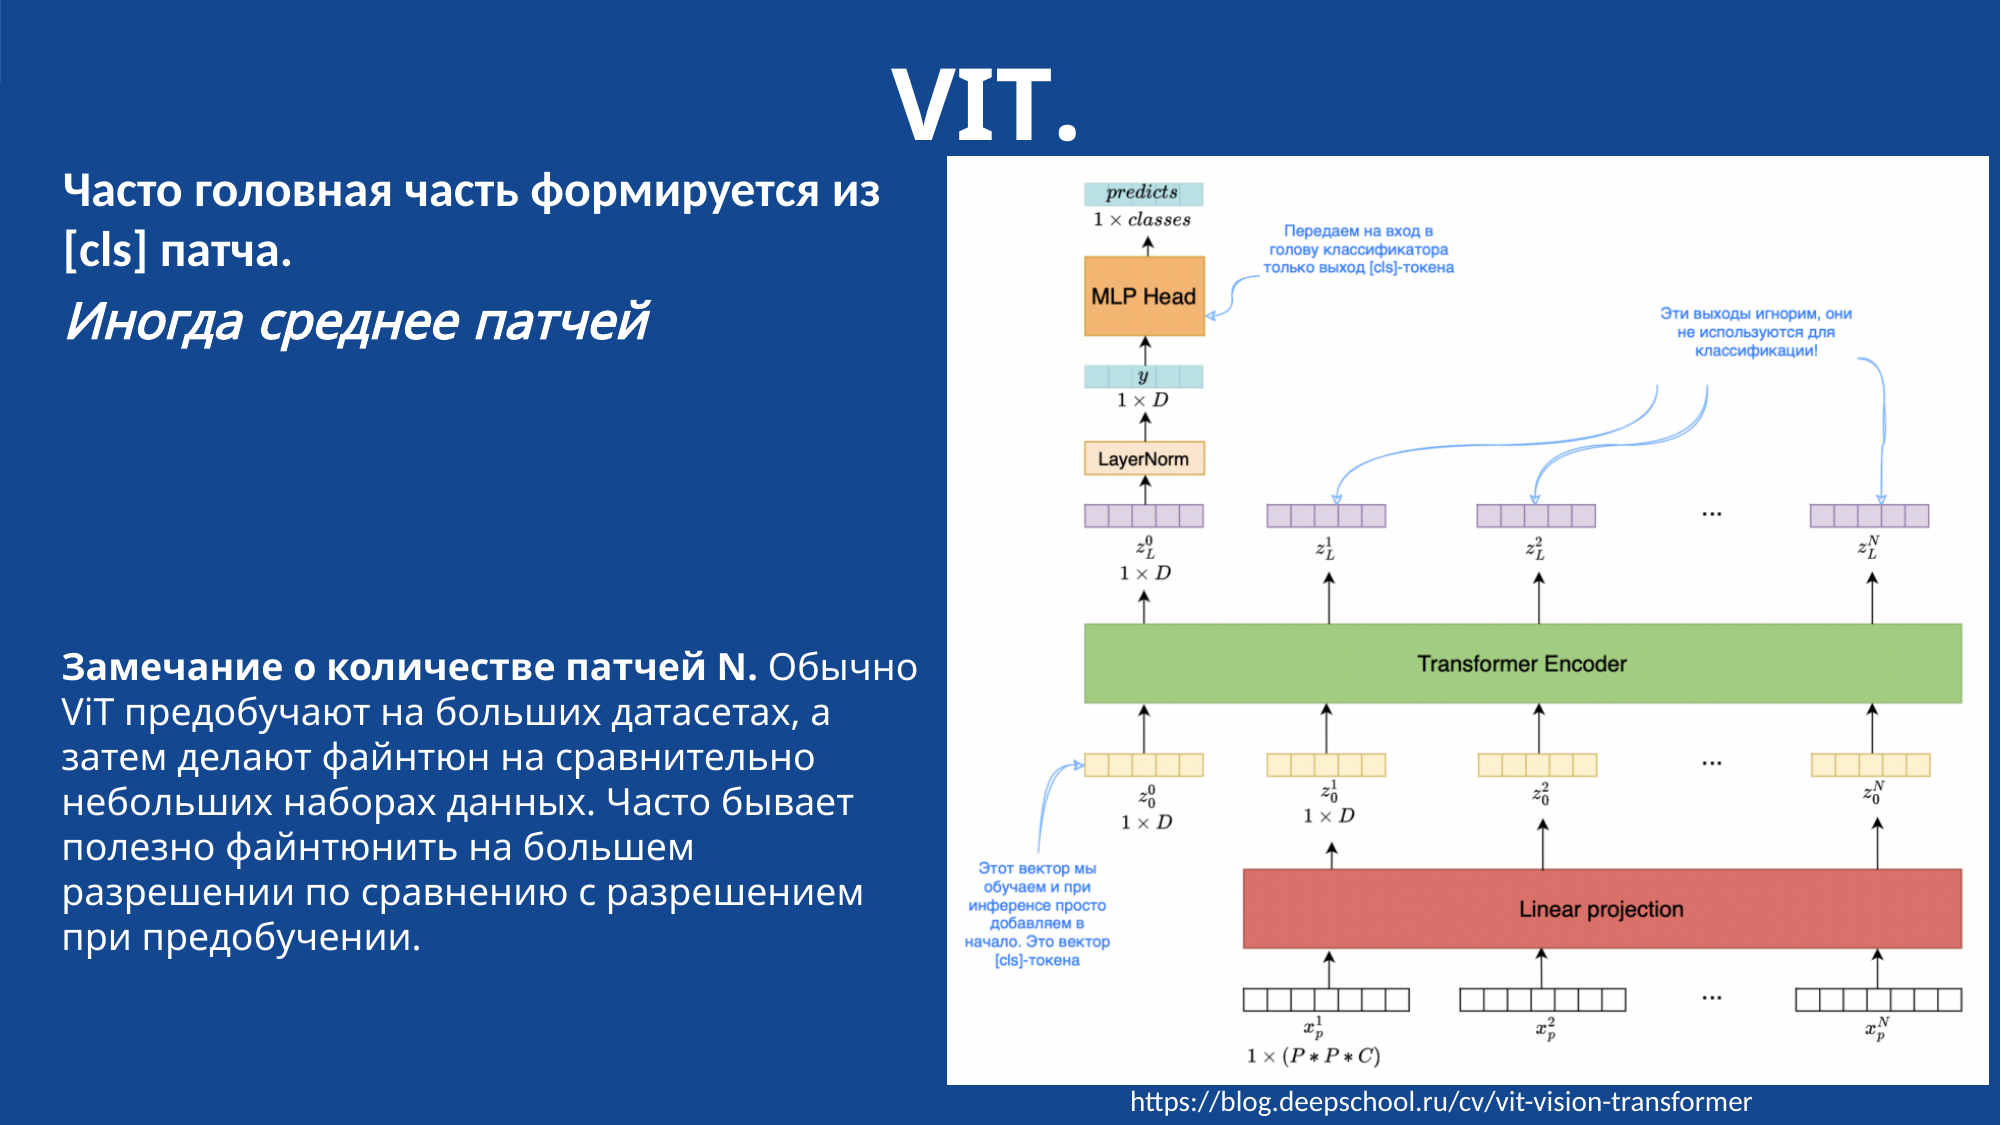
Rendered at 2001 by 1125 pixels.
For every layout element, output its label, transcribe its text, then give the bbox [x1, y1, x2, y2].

picture [947, 156, 1989, 1085]
text_box https://blog.deepschool.ru/cv/vit-vision-transformer [1115, 1074, 2000, 1125]
text_box Замечание о количестве патчей N. Обычно ViT предобучают на больших датасетах, а затем делают файнтюн на сравнительно небольших наборах данных. Часто бывает полезно файнтюнить на большем разрешении по сравнению с разрешением при предобучении. [46, 635, 947, 966]
text_box Часто головная часть формируется из [cls] патча. Иногда среднее патчей [48, 148, 989, 356]
